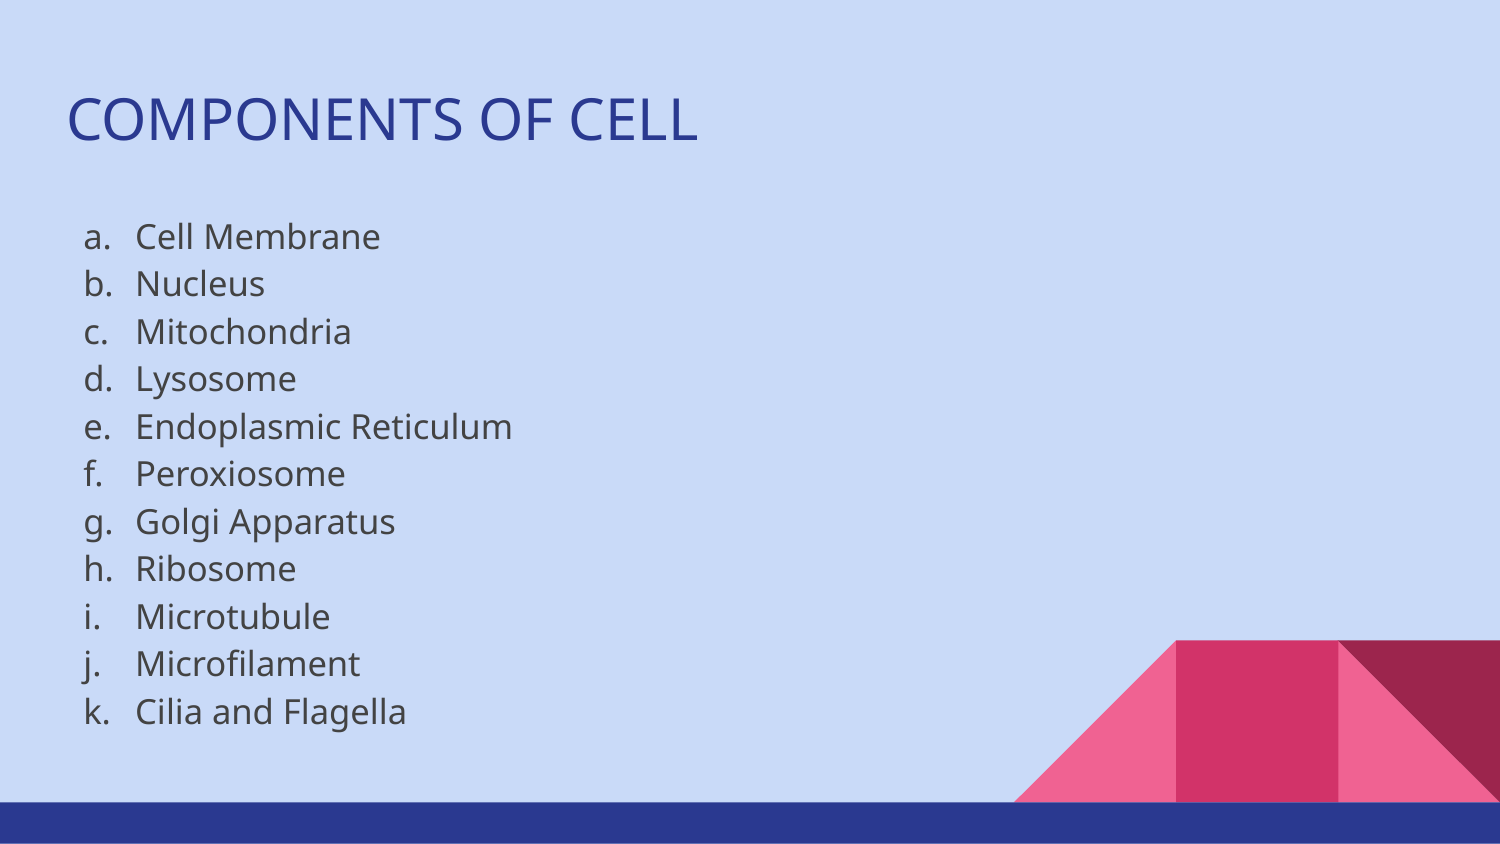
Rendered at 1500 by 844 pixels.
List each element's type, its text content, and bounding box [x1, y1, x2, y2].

list Cell Membrane Nucleus Mitochondria Lysosome Endoplasmic Reticulum Peroxiosome Golgi Apparatus Ribosome Microtubule Microfilament Cilia and Flagella [51, 193, 1449, 750]
title COMPONENTS OF CELL [51, 67, 1449, 167]
